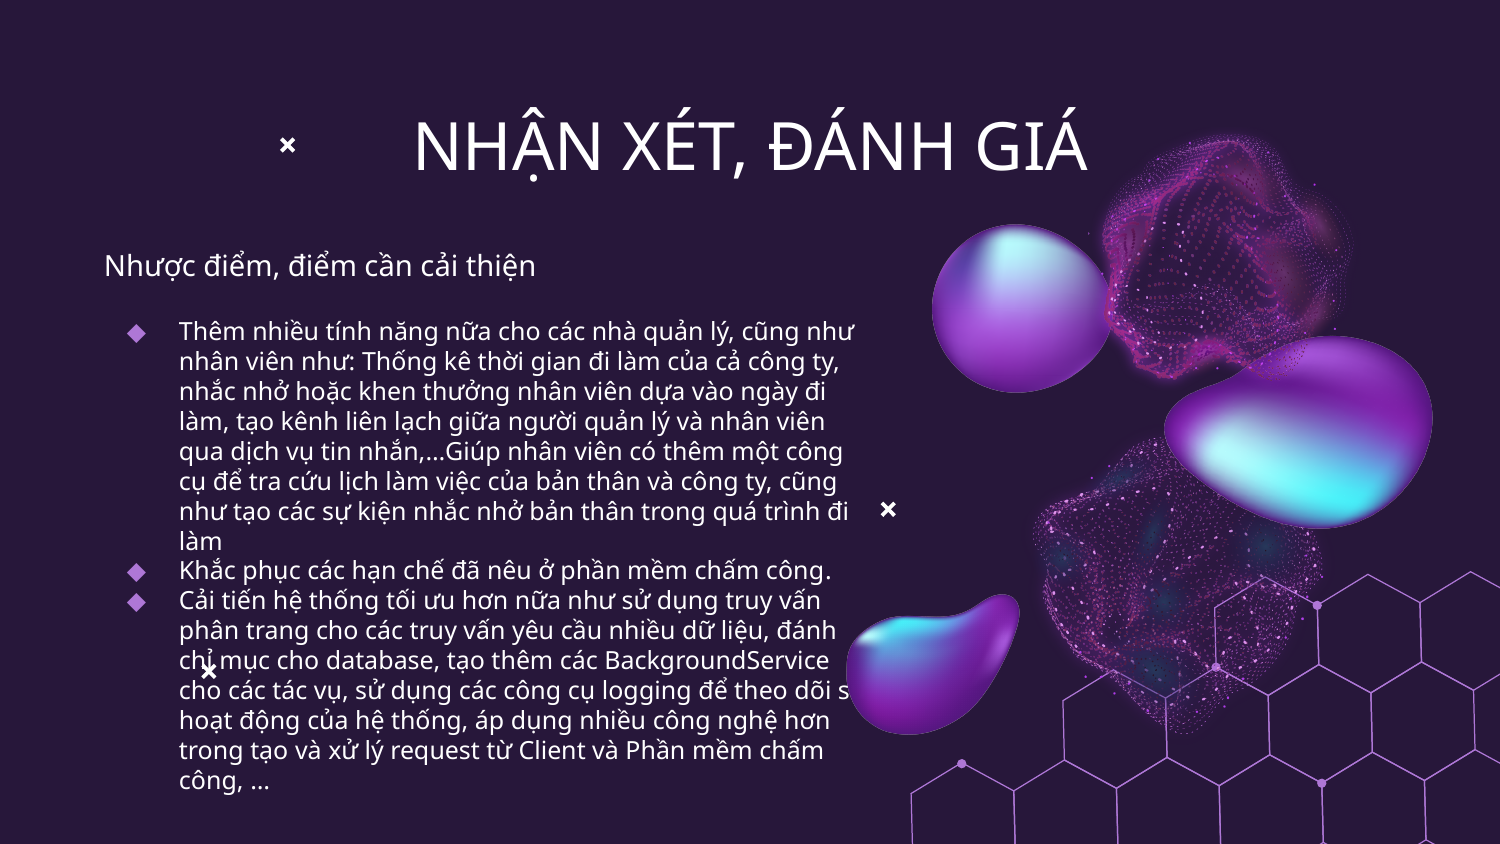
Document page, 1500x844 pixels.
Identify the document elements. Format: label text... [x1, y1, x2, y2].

picture [825, 127, 1471, 782]
subtitle Nhược điểm, điểm cần cải thiện Thêm nhiều tính năng nữa cho các nhà quản lý, cũng như nhân viên như: Thống kê thời gian đi làm của cả công ty, nhắc nhở hoặc khen thưởng nhân viên dựa vào ngày đi làm, tạo kênh liên lạch giữa người quản lý và nhân viên qua dịch vụ tin nhắn,…Giúp nhân viên có thêm một công cụ để tra cứu lịch làm việc của bản thân và công ty, cũng như tạo các sự kiện nhắc nhở bản thân trong quá trình đi làm Khắc phục các hạn chế đã nêu ở phần mềm chấm công. Cải tiến hệ thống tối ưu hơn nữa như sử dụng truy vấn phân trang cho các truy vấn yêu cầu nhiều dữ liệu, đánh chỉ mục cho database, tạo thêm các BackgroundService cho các tác vụ, sử dụng các công cụ logging để theo dõi sự hoạt động của hệ thống, áp dụng nhiều công nghệ hơn trong tạo và xử lý request từ Client và Phần mềm chấm công, … [88, 232, 889, 625]
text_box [202, 664, 216, 678]
title NHẬN XÉT, ĐÁNH GIÁ [118, 88, 1383, 183]
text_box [281, 138, 295, 152]
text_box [881, 502, 895, 516]
